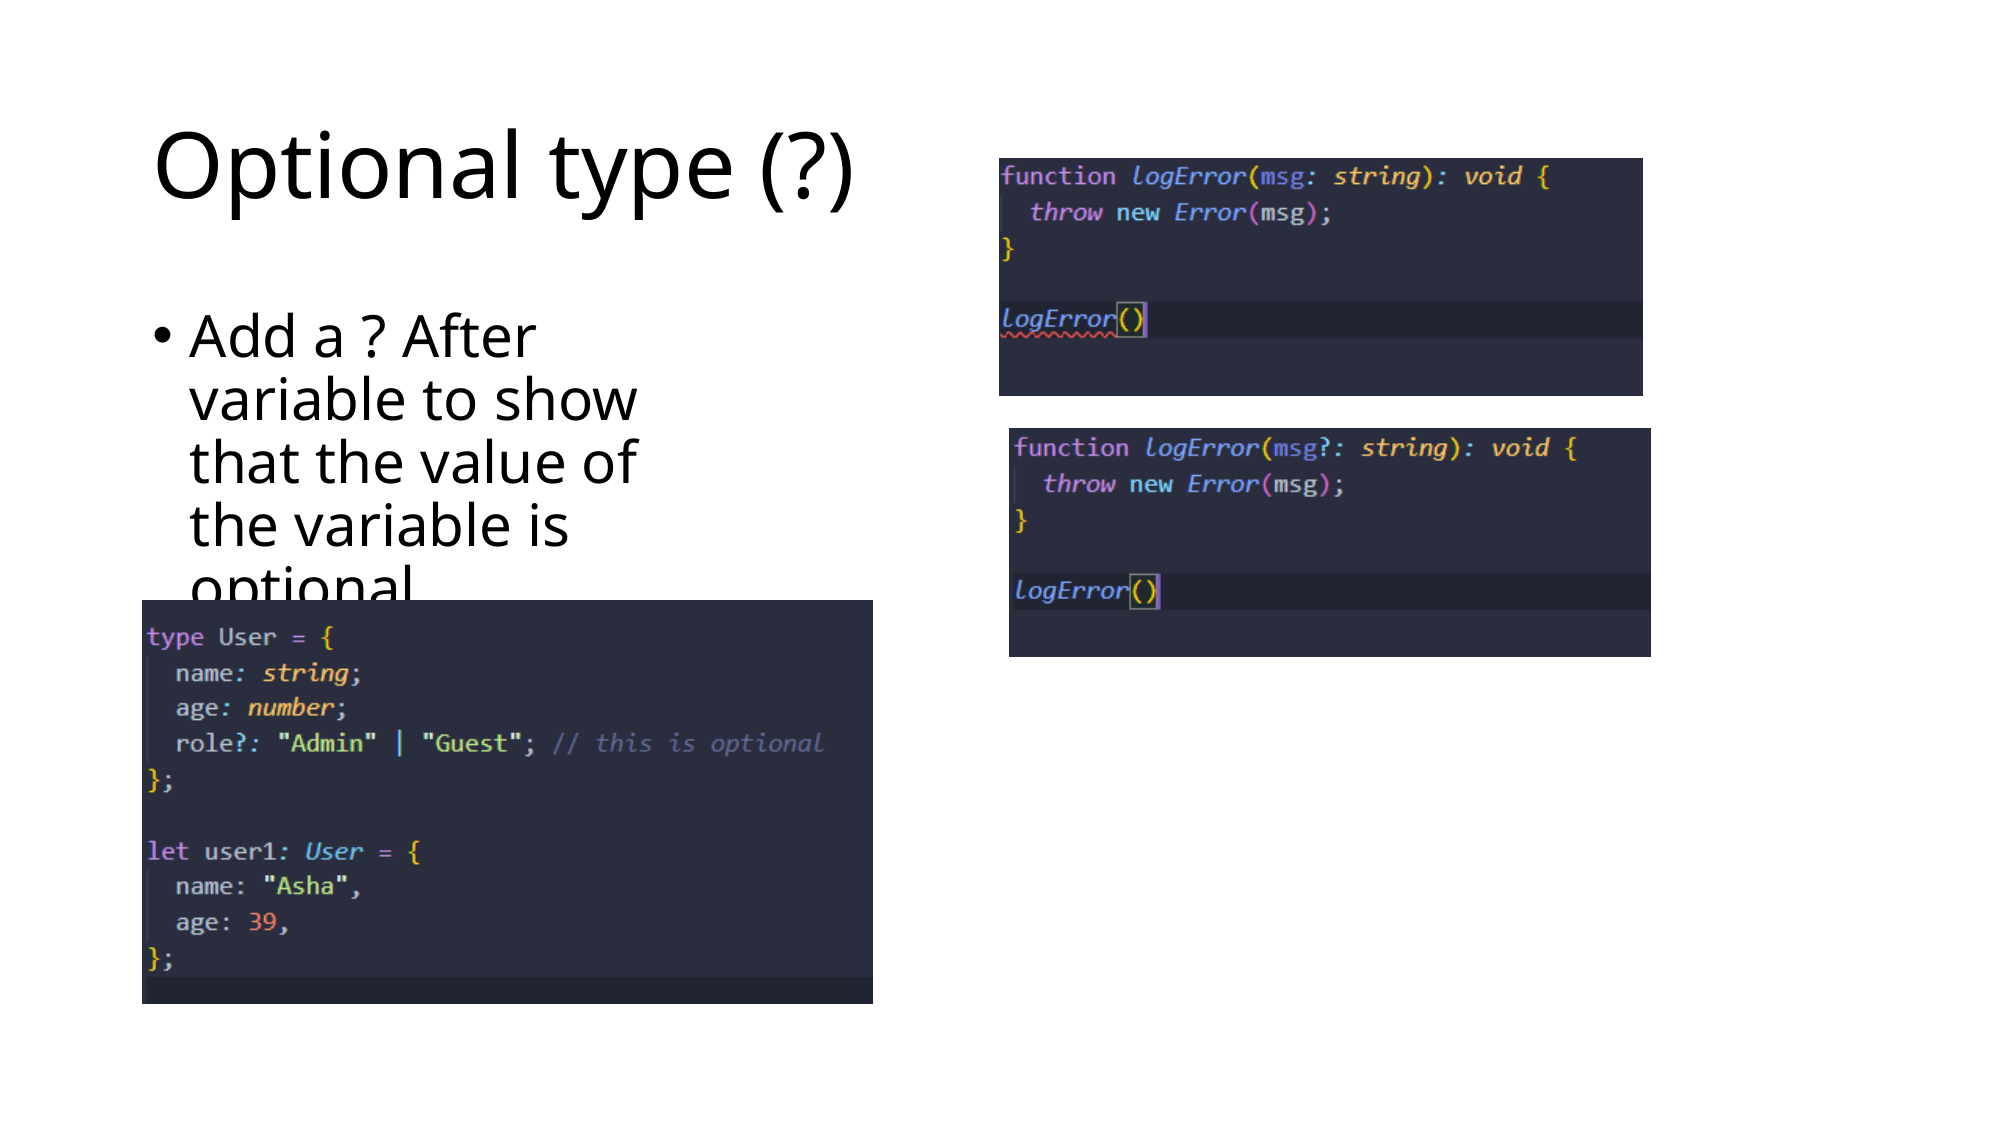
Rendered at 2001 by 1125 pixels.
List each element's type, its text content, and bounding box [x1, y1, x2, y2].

picture [142, 600, 874, 1005]
list Add a ? After variable to show that the value of the variable is optional [137, 299, 736, 1014]
picture [999, 157, 1643, 397]
picture [1009, 427, 1651, 657]
title Optional type (?) [137, 59, 1863, 278]
